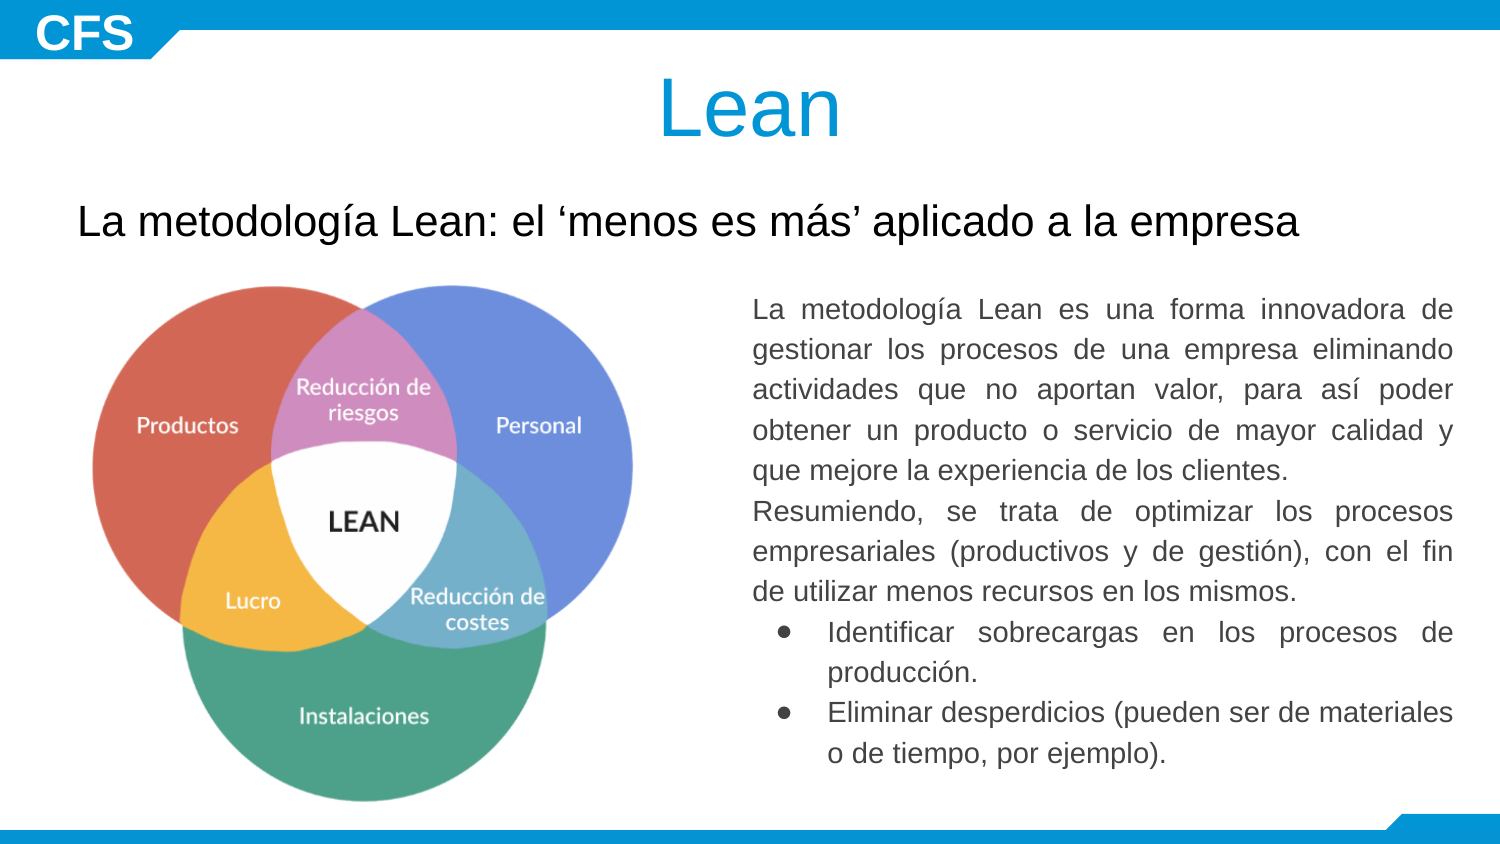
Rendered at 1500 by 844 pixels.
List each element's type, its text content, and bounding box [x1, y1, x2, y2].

picture [24, 272, 704, 819]
text_box Lean [103, 33, 1397, 164]
text_box La metodología Lean es una forma innovadora de gestionar los procesos de una empresa eliminando actividades que no aportan valor, para así poder obtener un producto o servicio de mayor calidad y que mejore la experiencia de los clientes. Resumiendo, se trata de optimizar los procesos empresariales (productivos y de gestión), con el fin de utilizar menos recursos en los mismos. Identificar sobrecargas en los procesos de producción. Eliminar desperdicios (pueden ser de materiales o de tiempo, por ejemplo). [737, 277, 1470, 803]
text_box La metodología Lean: el ‘menos es más’ aplicado a la empresa [62, 164, 1438, 261]
